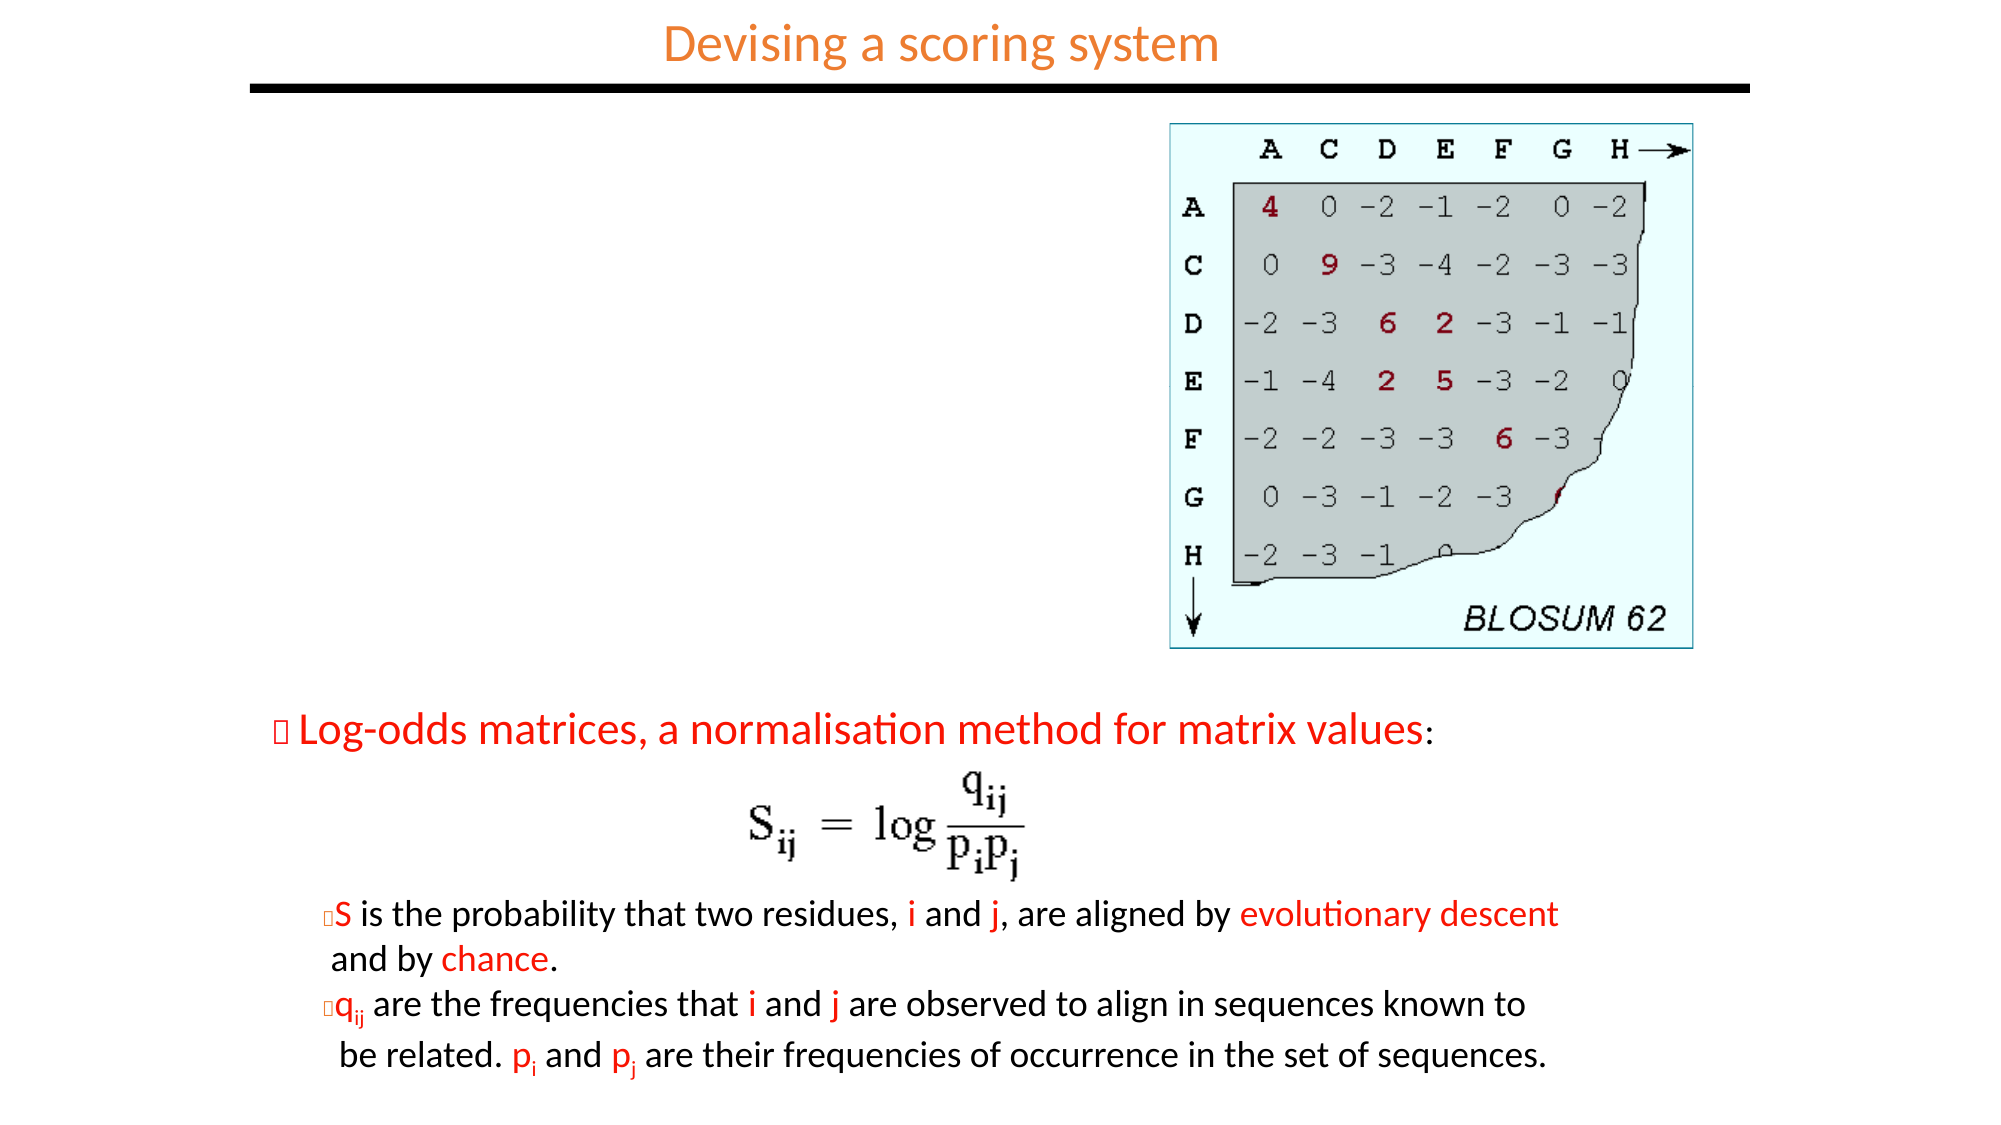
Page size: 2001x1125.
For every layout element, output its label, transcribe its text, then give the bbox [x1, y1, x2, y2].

picture [1169, 125, 1694, 647]
picture [731, 754, 1047, 900]
text_box Devising a scoring system [636, 0, 1237, 80]
text_box  Log-odds matrices, a normalisation method for matrix values: S is the probability that two residues, i and j, are aligned by evolutionary descent and by chance. qij are the frequencies that i and j are observed to align in sequences known to be related. pi and pj are their frequencies of occurrence in the set of sequences. [256, 691, 1709, 1089]
